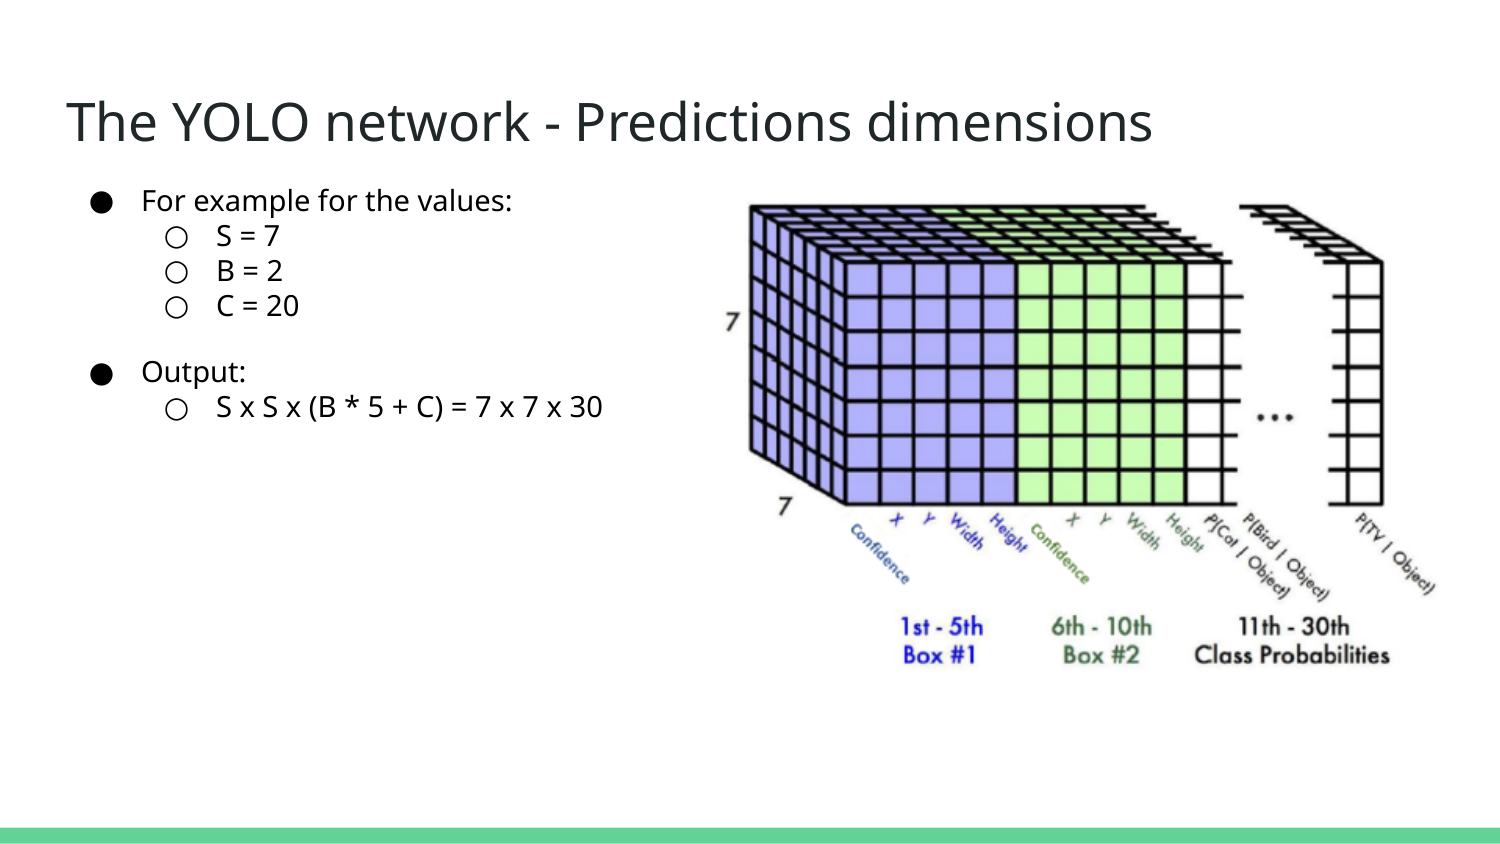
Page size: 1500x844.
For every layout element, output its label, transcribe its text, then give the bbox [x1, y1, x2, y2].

picture [722, 166, 1450, 686]
text_box For example for the values: S = 7 B = 2 C = 20 [51, 166, 720, 337]
text_box Output: S x S x (B * 5 + C) = 7 x 7 x 30 [51, 338, 716, 439]
title The YOLO network - Predictions dimensions [51, 72, 1449, 166]
